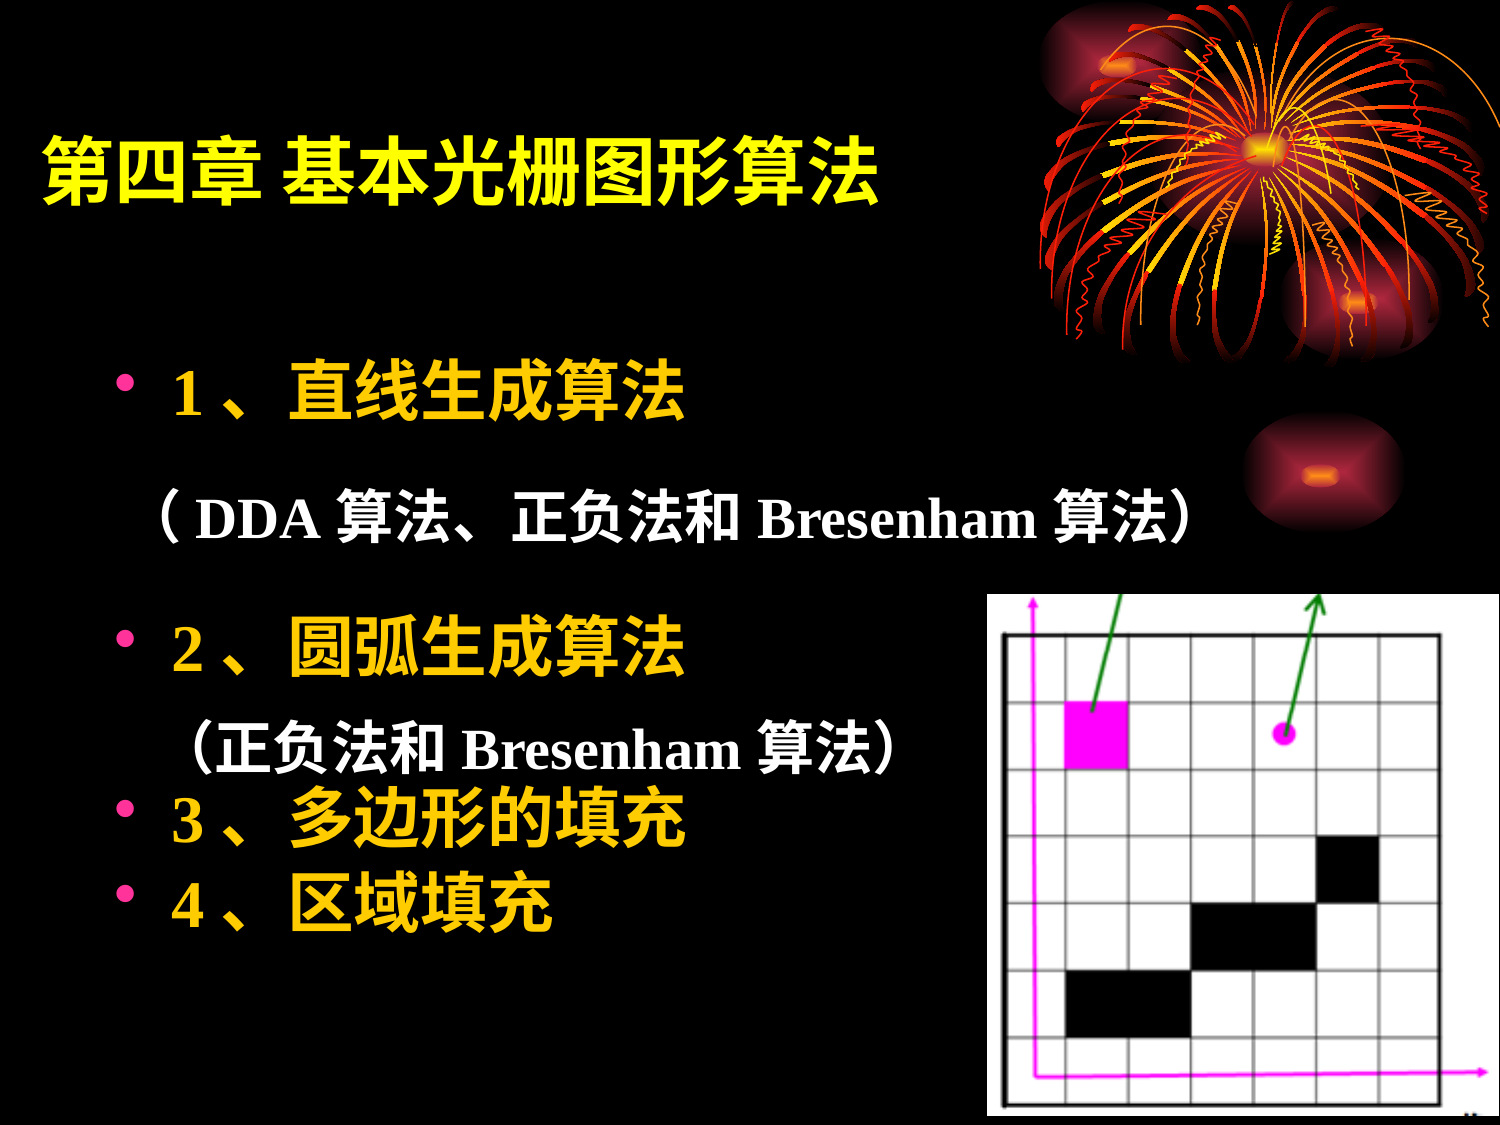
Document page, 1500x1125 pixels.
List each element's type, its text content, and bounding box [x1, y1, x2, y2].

title 第四章 基本光栅图形算法 [24, 49, 1300, 290]
text_box （DDA算法、正负法和Bresenham算法） [108, 480, 1242, 559]
text_box （正负法和Bresenham算法） [141, 712, 946, 790]
picture [987, 594, 1499, 1116]
list 1、直线生成算法 2、圆弧生成算法 3、多边形的填充 4、区域填充 [99, 350, 1425, 1074]
